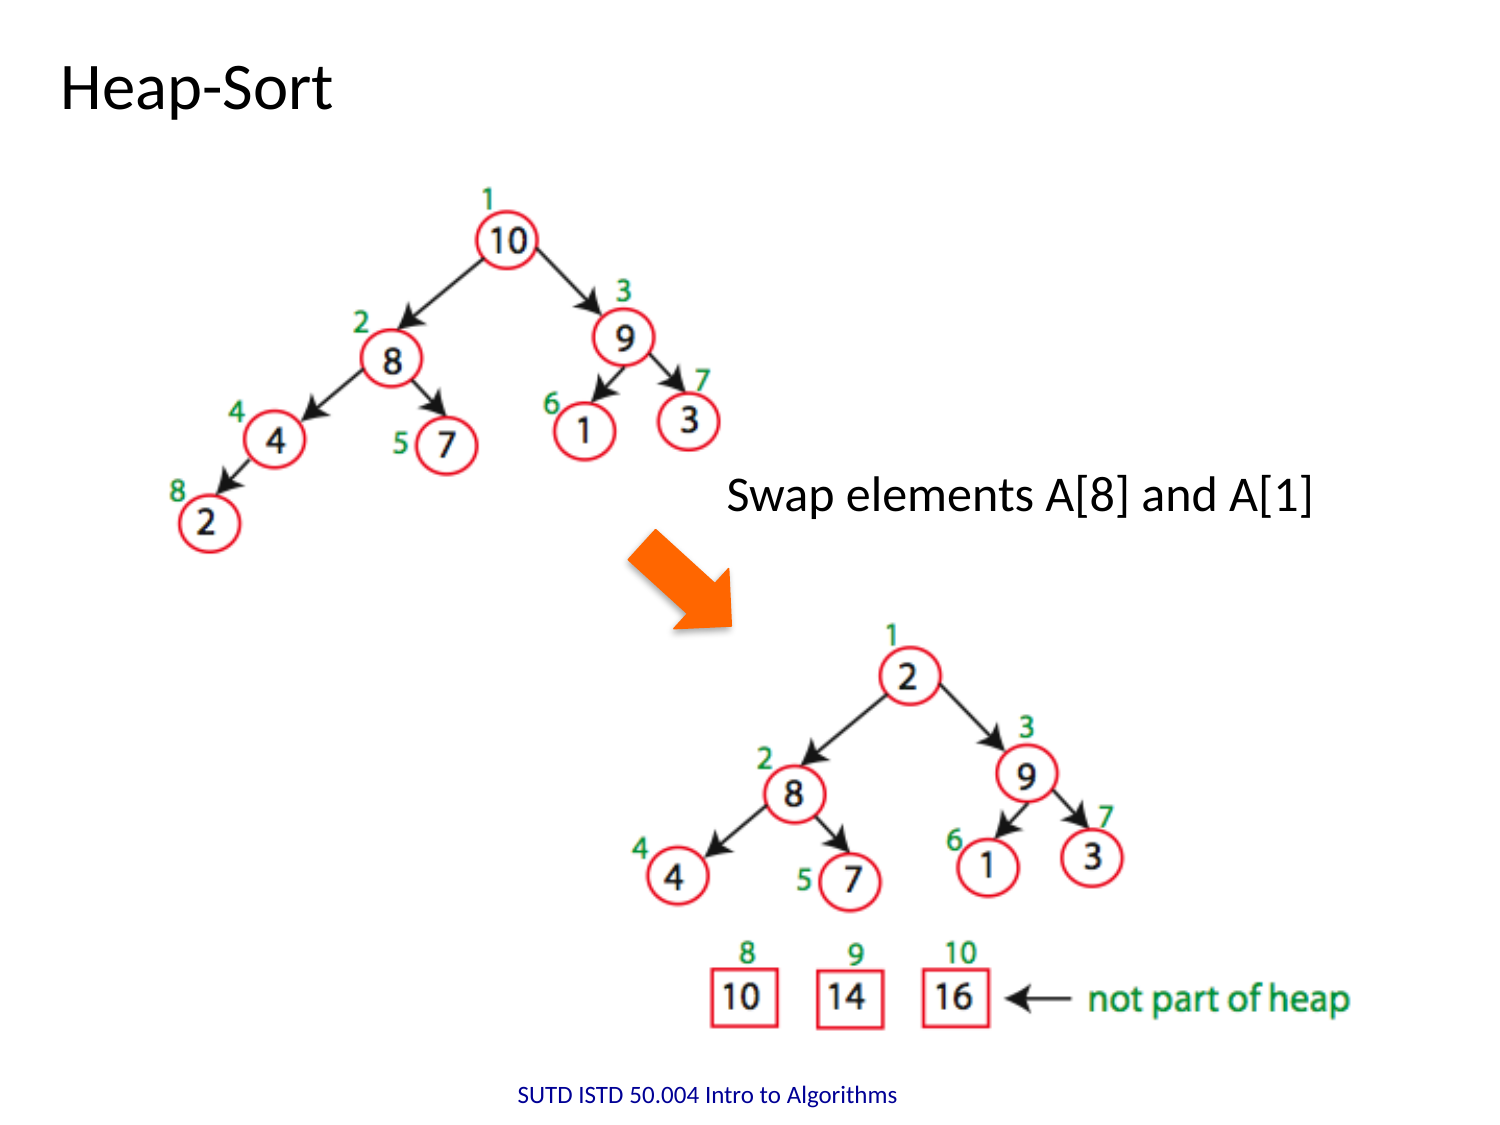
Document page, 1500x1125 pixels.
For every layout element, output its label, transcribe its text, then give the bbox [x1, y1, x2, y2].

footer SUTD ISTD 50.004 Intro to Algorithms [473, 1063, 949, 1123]
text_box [556, 453, 1455, 1058]
picture [84, 131, 792, 651]
text_box Heap-Sort [45, 35, 1288, 131]
